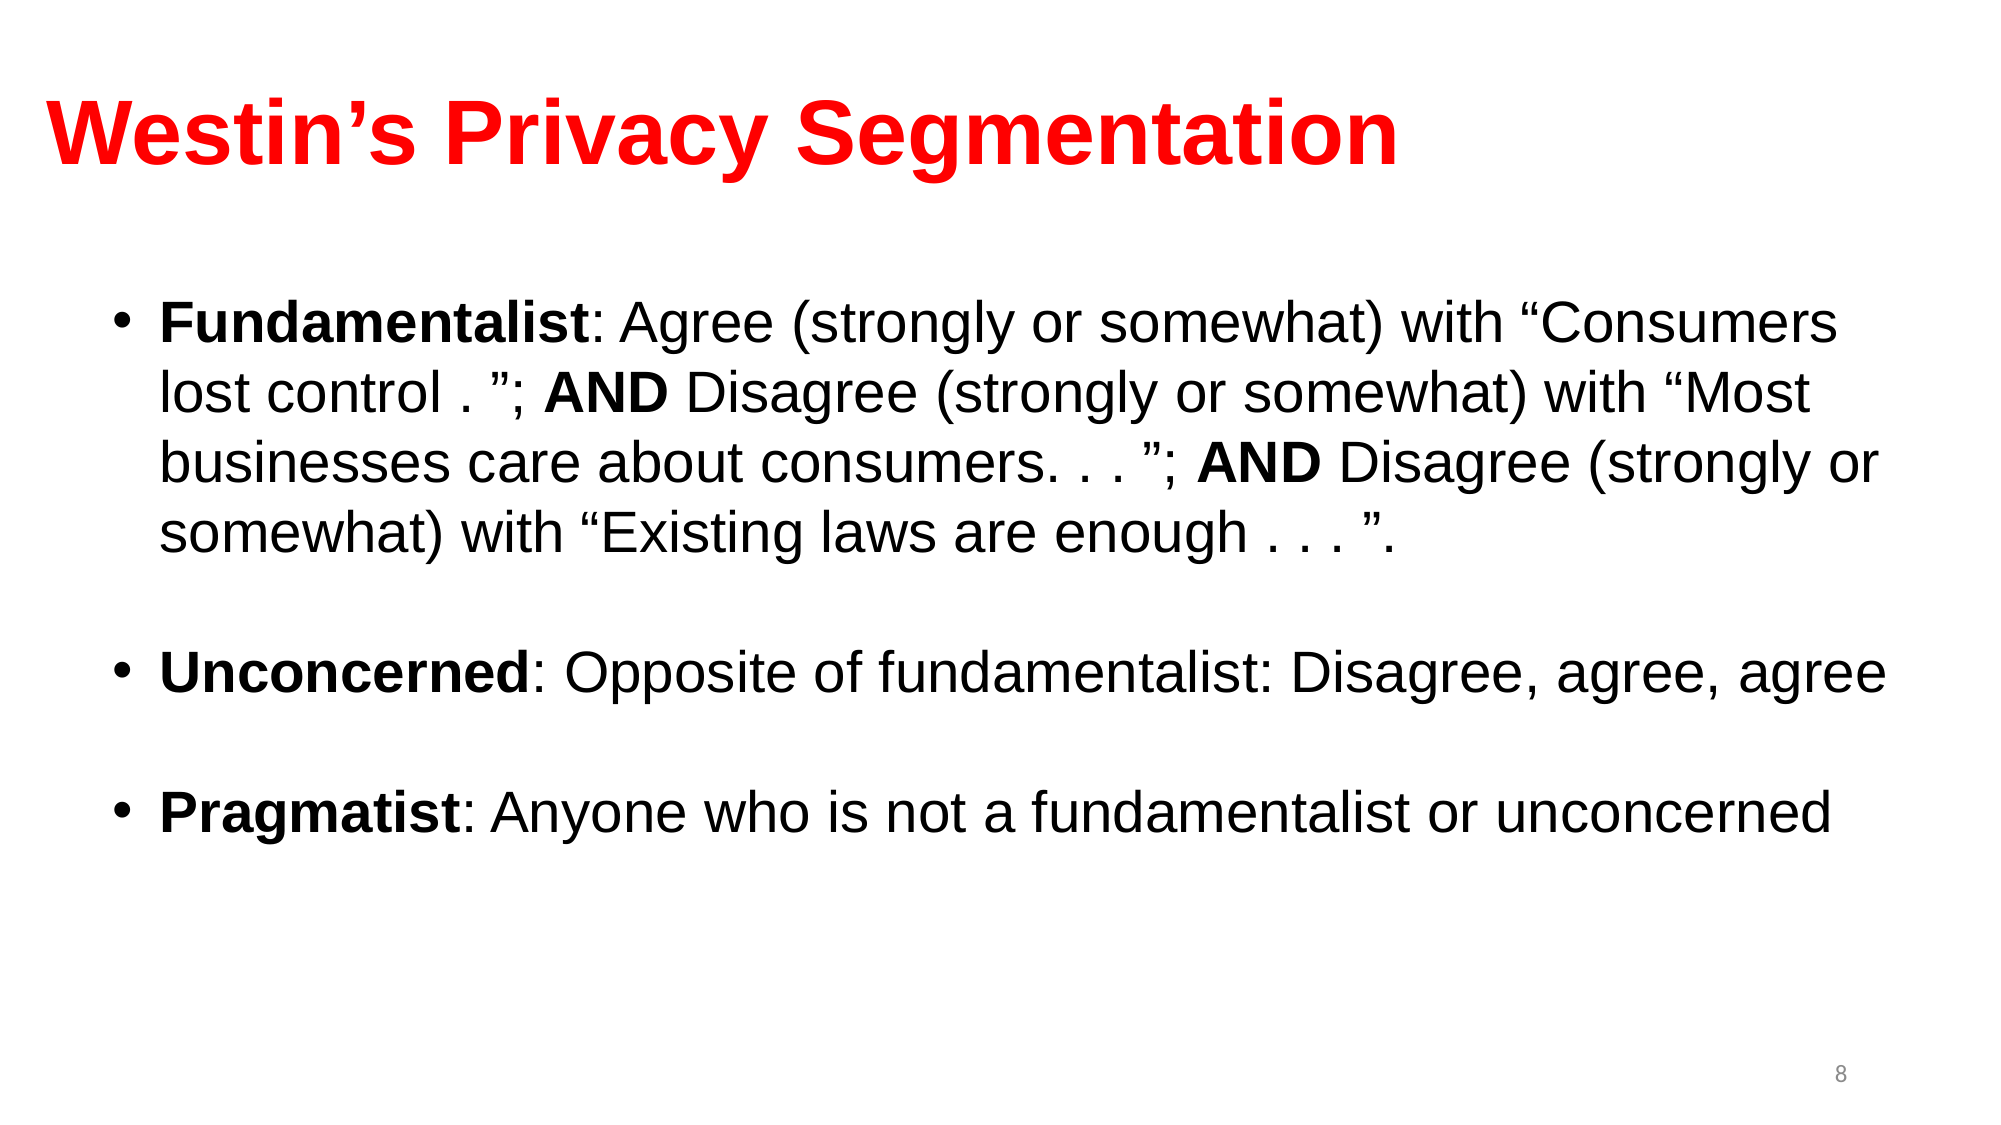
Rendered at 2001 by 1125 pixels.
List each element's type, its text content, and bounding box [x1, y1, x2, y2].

title Westin’s Privacy Segmentation [31, 26, 1757, 244]
slide_number 8 [1412, 1042, 1863, 1103]
text_box Fundamentalist: Agree (strongly or somewhat) with “Consumers lost control . ”; AND Disagree (strongly or somewhat) with “Most businesses care about consumers. . . ”; AND Disagree (strongly or somewhat) with “Existing laws are enough . . . ”. Unconcerned: Opposite of fundamentalist: Disagree, agree, agree Pragmatist: Anyone who is not a fundamentalist or unconcerned [97, 277, 1948, 852]
